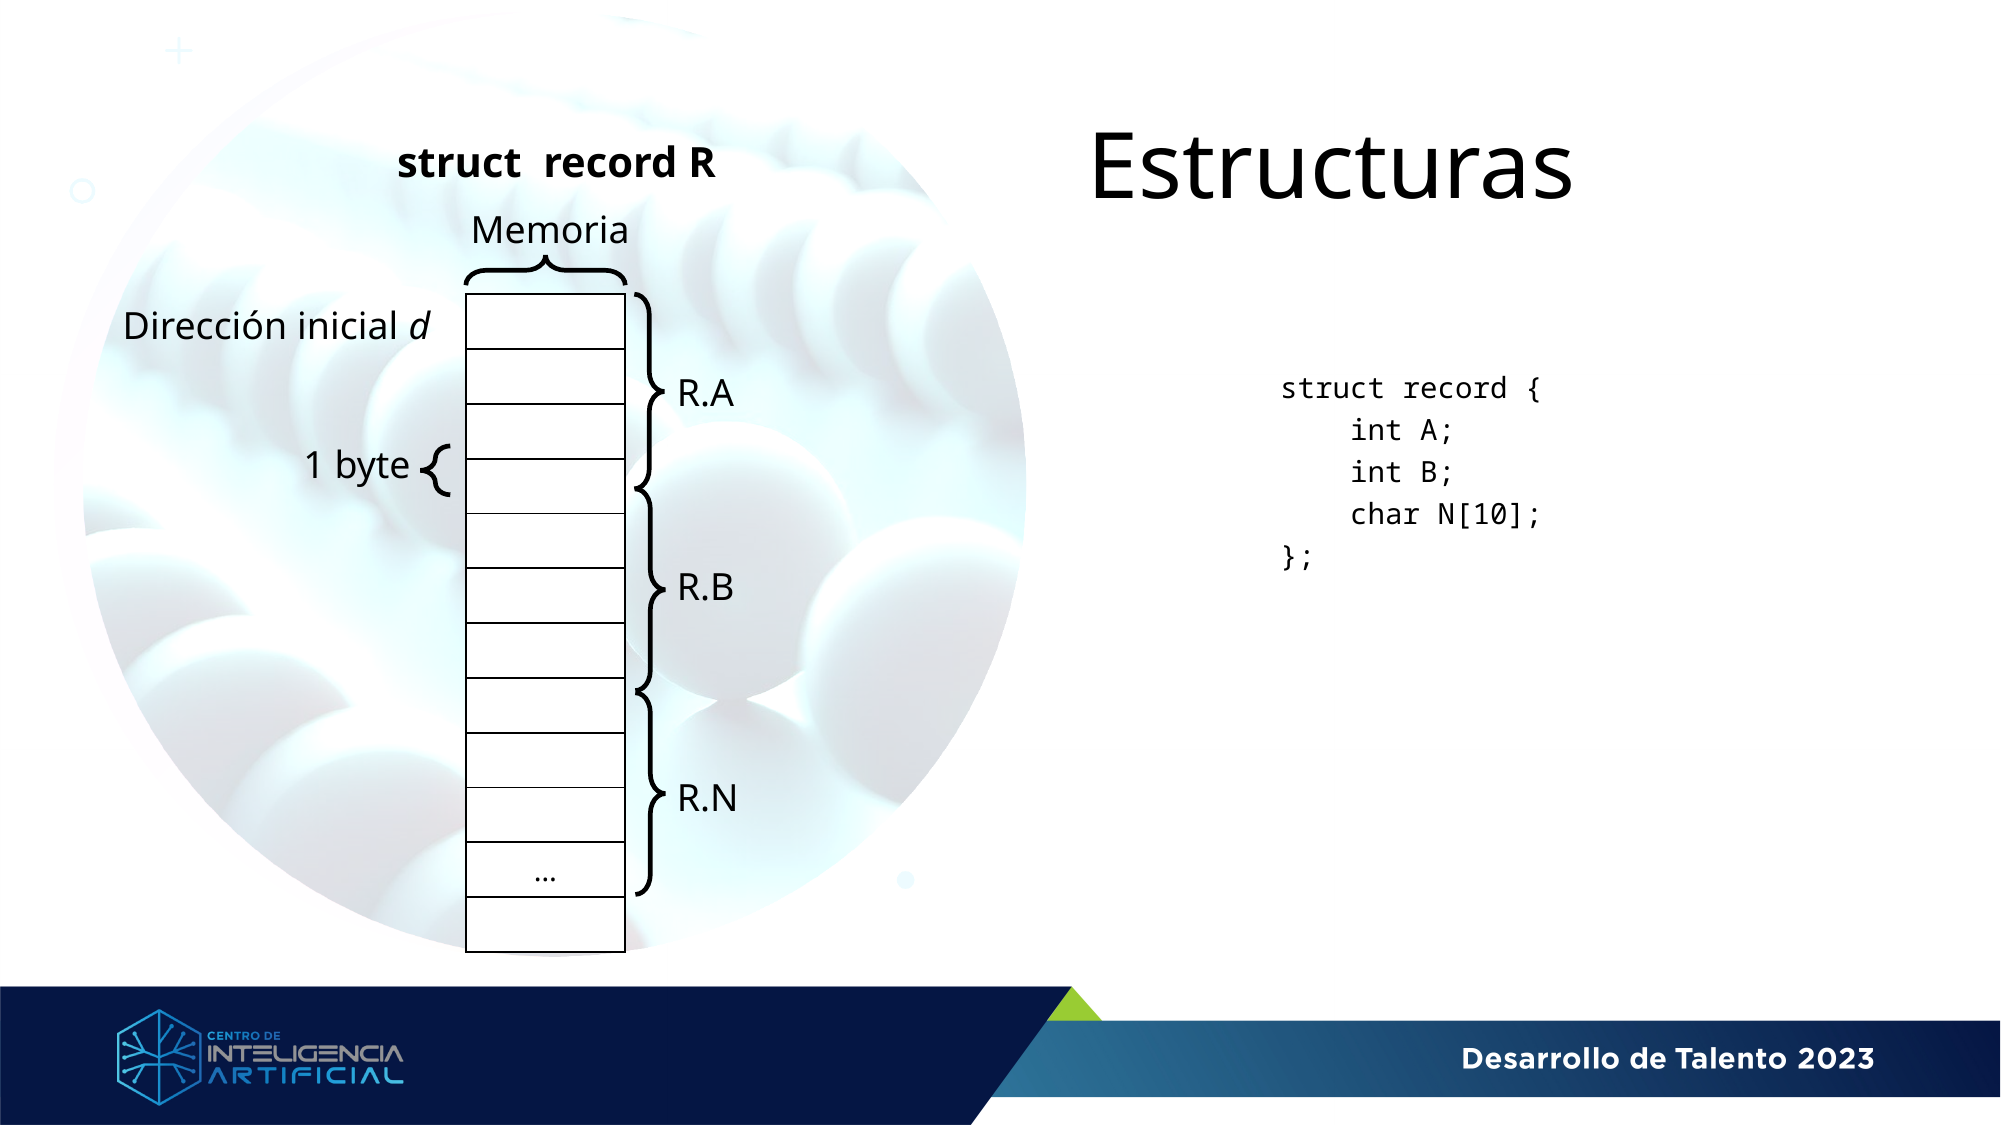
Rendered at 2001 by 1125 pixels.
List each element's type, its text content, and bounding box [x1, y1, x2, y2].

title Estructuras [1073, 59, 1863, 278]
picture [0, 0, 2001, 1125]
text_box struct record { int A; int B; char N[10]; }; [1265, 354, 1832, 736]
